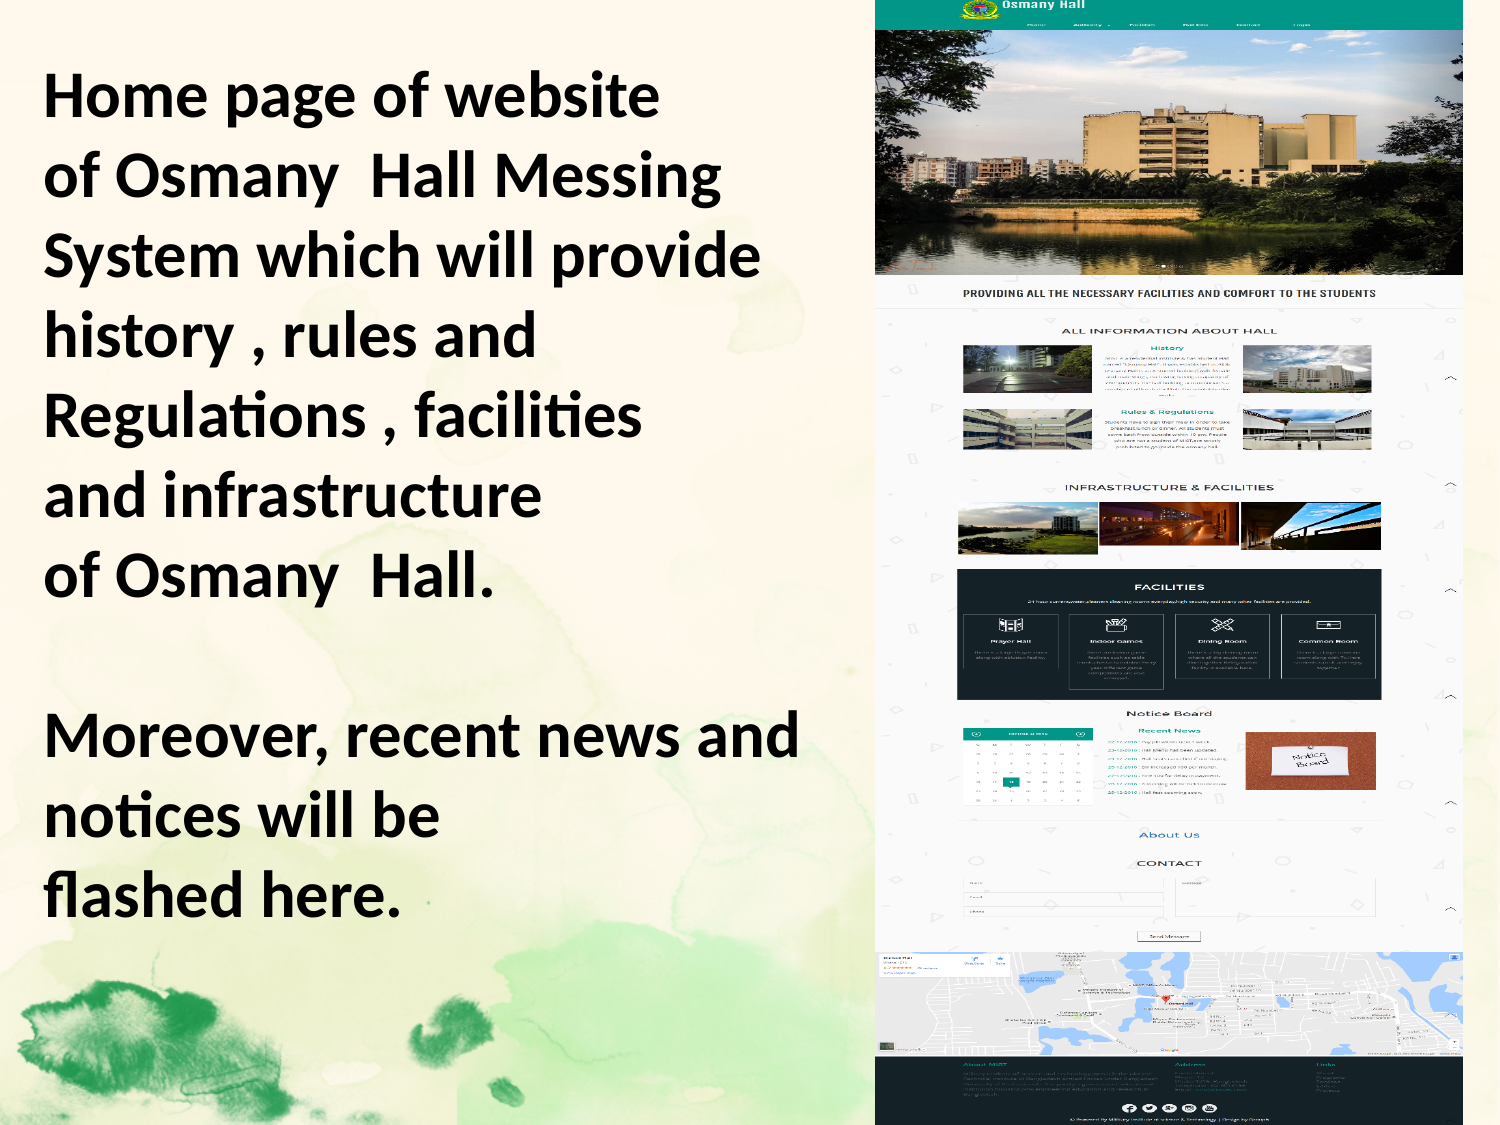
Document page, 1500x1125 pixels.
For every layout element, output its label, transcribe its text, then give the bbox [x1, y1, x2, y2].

text_box Home page of website of Osmany Hall Messing System which will provide history , rules and Regulations , facilities and infrastructure of Osmany Hall. Moreover, recent news and notices will be flashed here. [28, 43, 832, 938]
picture [0, 0, 1500, 1125]
